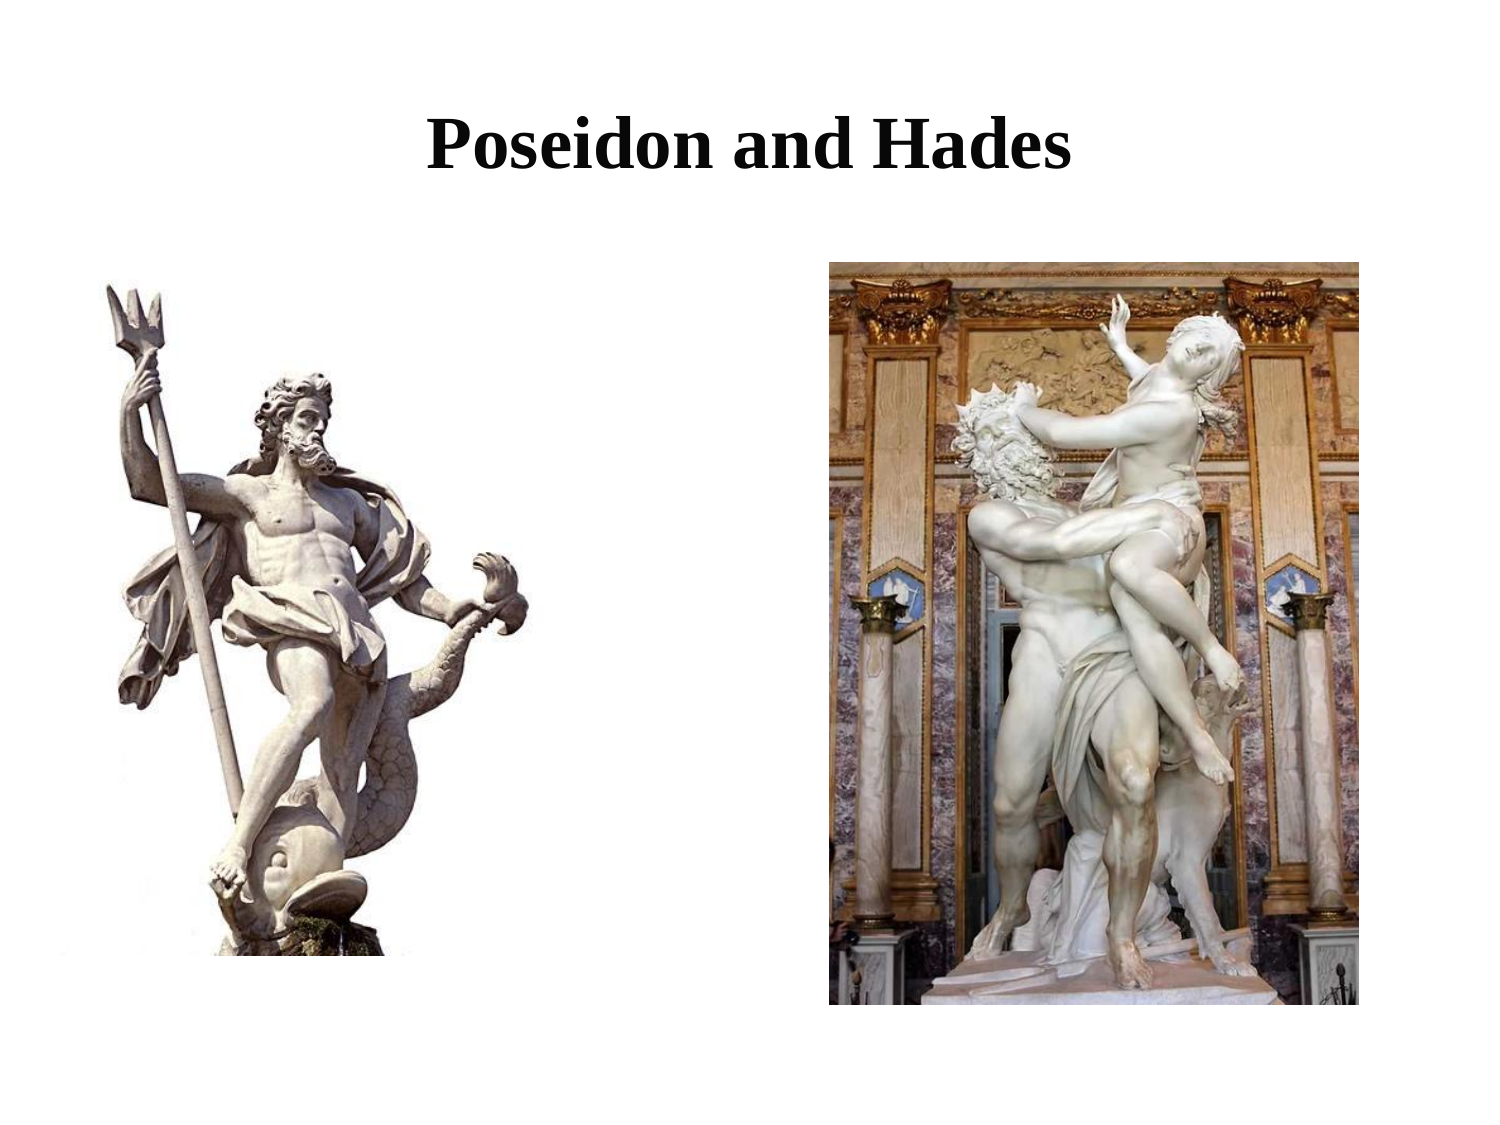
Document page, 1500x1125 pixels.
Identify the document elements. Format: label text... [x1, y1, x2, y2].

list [58, 198, 563, 956]
title Poseidon and Hades [75, 45, 1425, 233]
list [829, 262, 1359, 1006]
